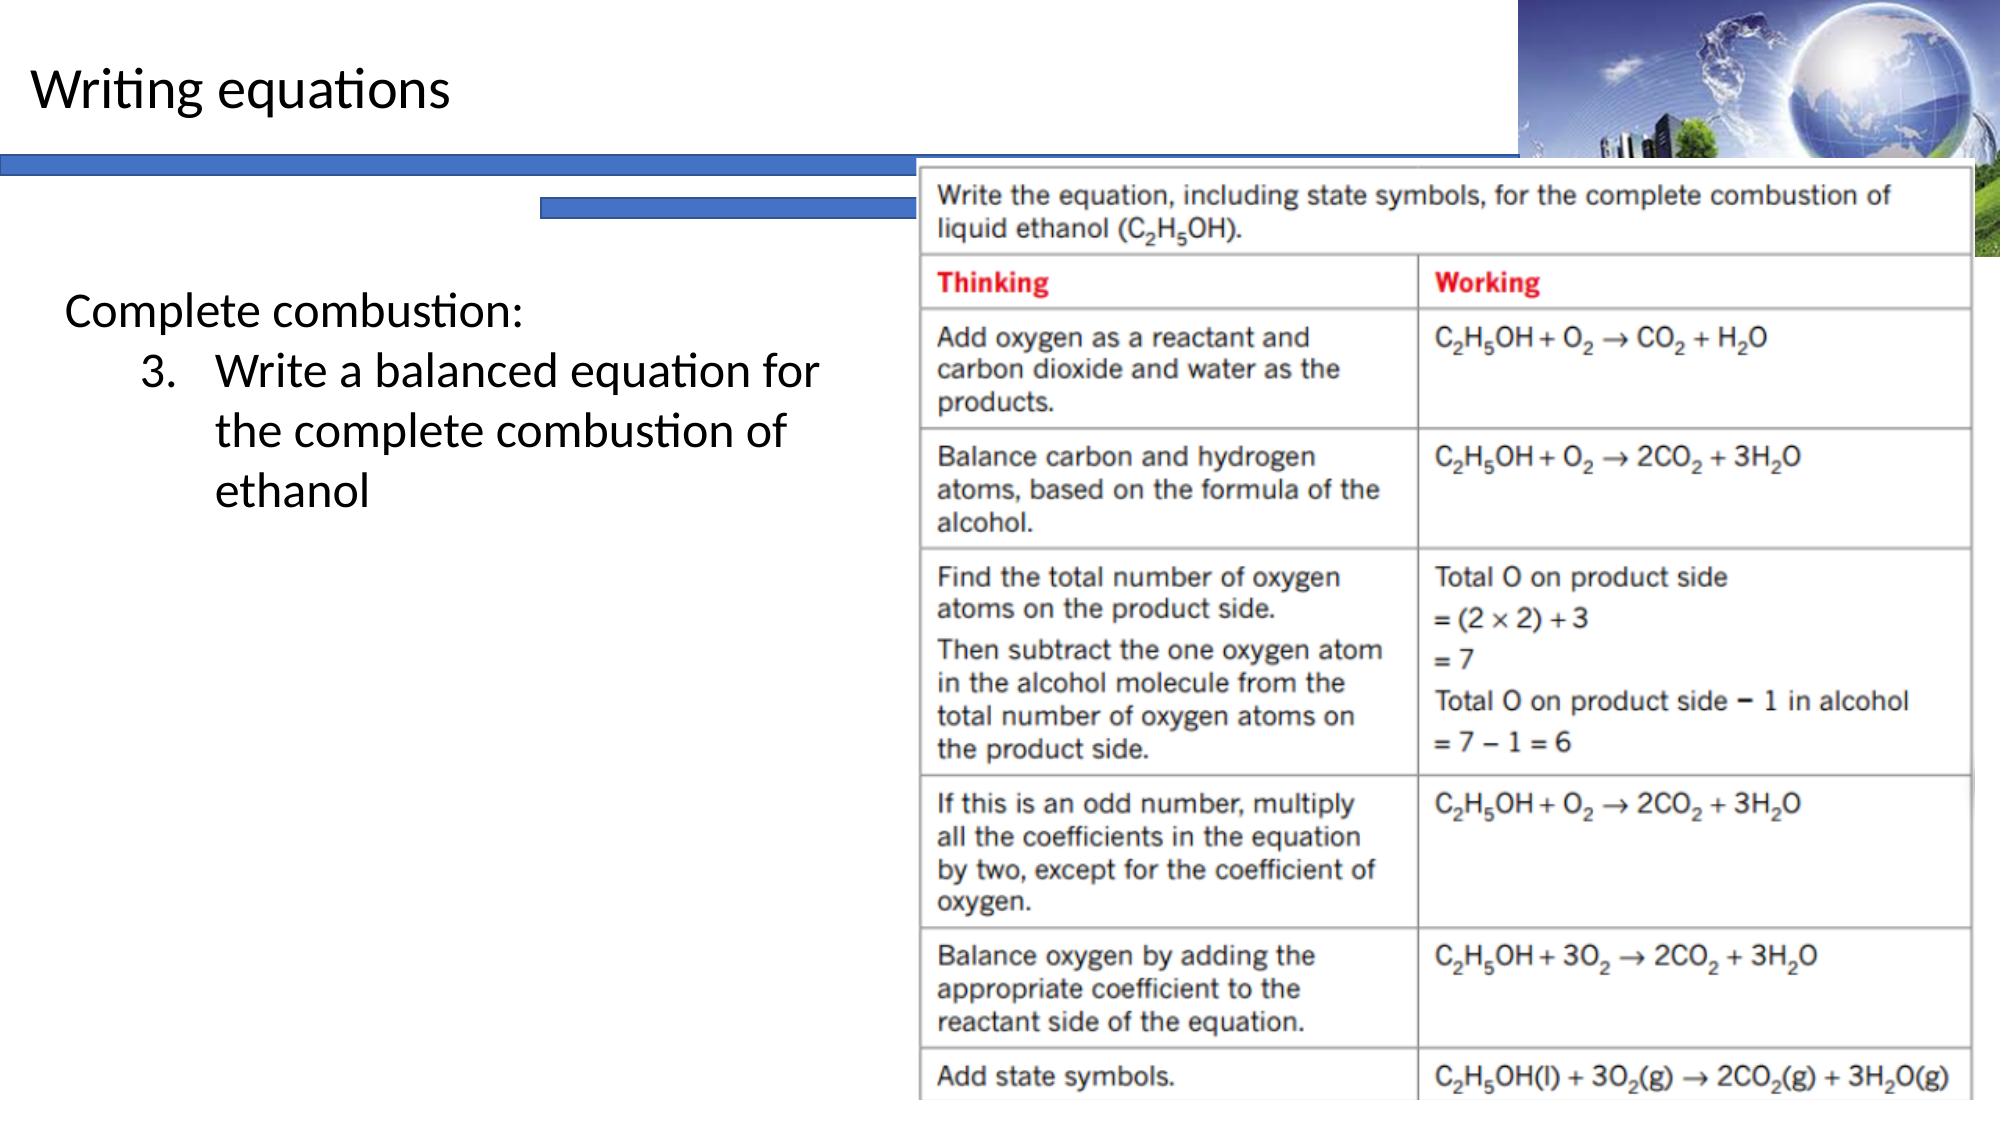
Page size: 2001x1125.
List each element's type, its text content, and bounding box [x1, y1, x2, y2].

text_box [0, 154, 1518, 176]
text_box Writing equations [15, 42, 846, 128]
picture [916, 0, 2000, 1100]
text_box Complete combustion: Write a balanced equation for the complete combustion of ethanol [49, 269, 915, 525]
text_box [540, 197, 916, 219]
